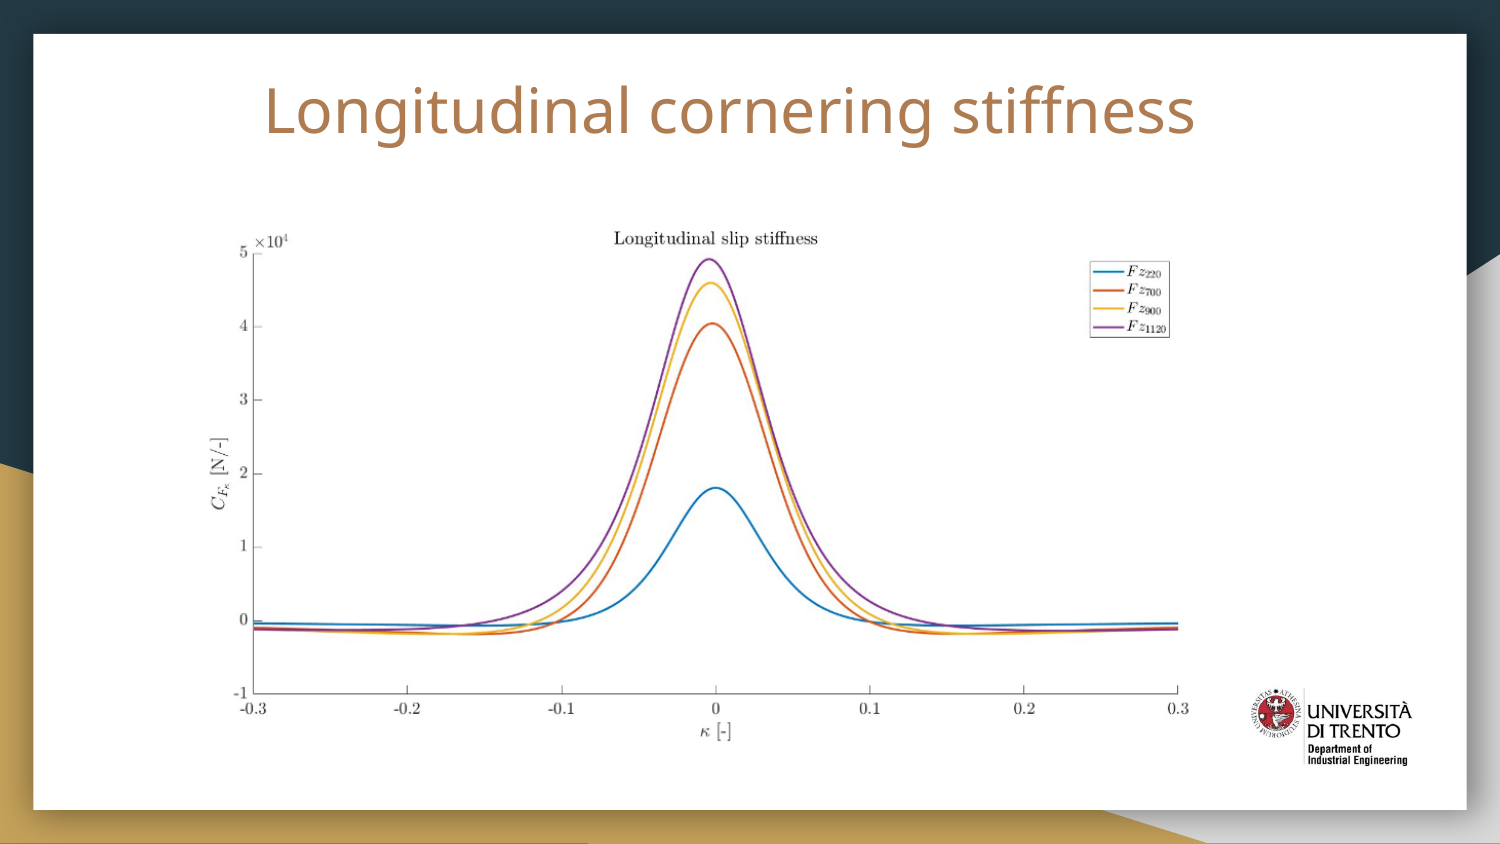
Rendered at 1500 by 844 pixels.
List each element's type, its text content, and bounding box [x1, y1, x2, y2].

picture [182, 231, 1210, 753]
picture [1246, 672, 1434, 785]
title Longitudinal cornering stiffness [134, 55, 1366, 213]
